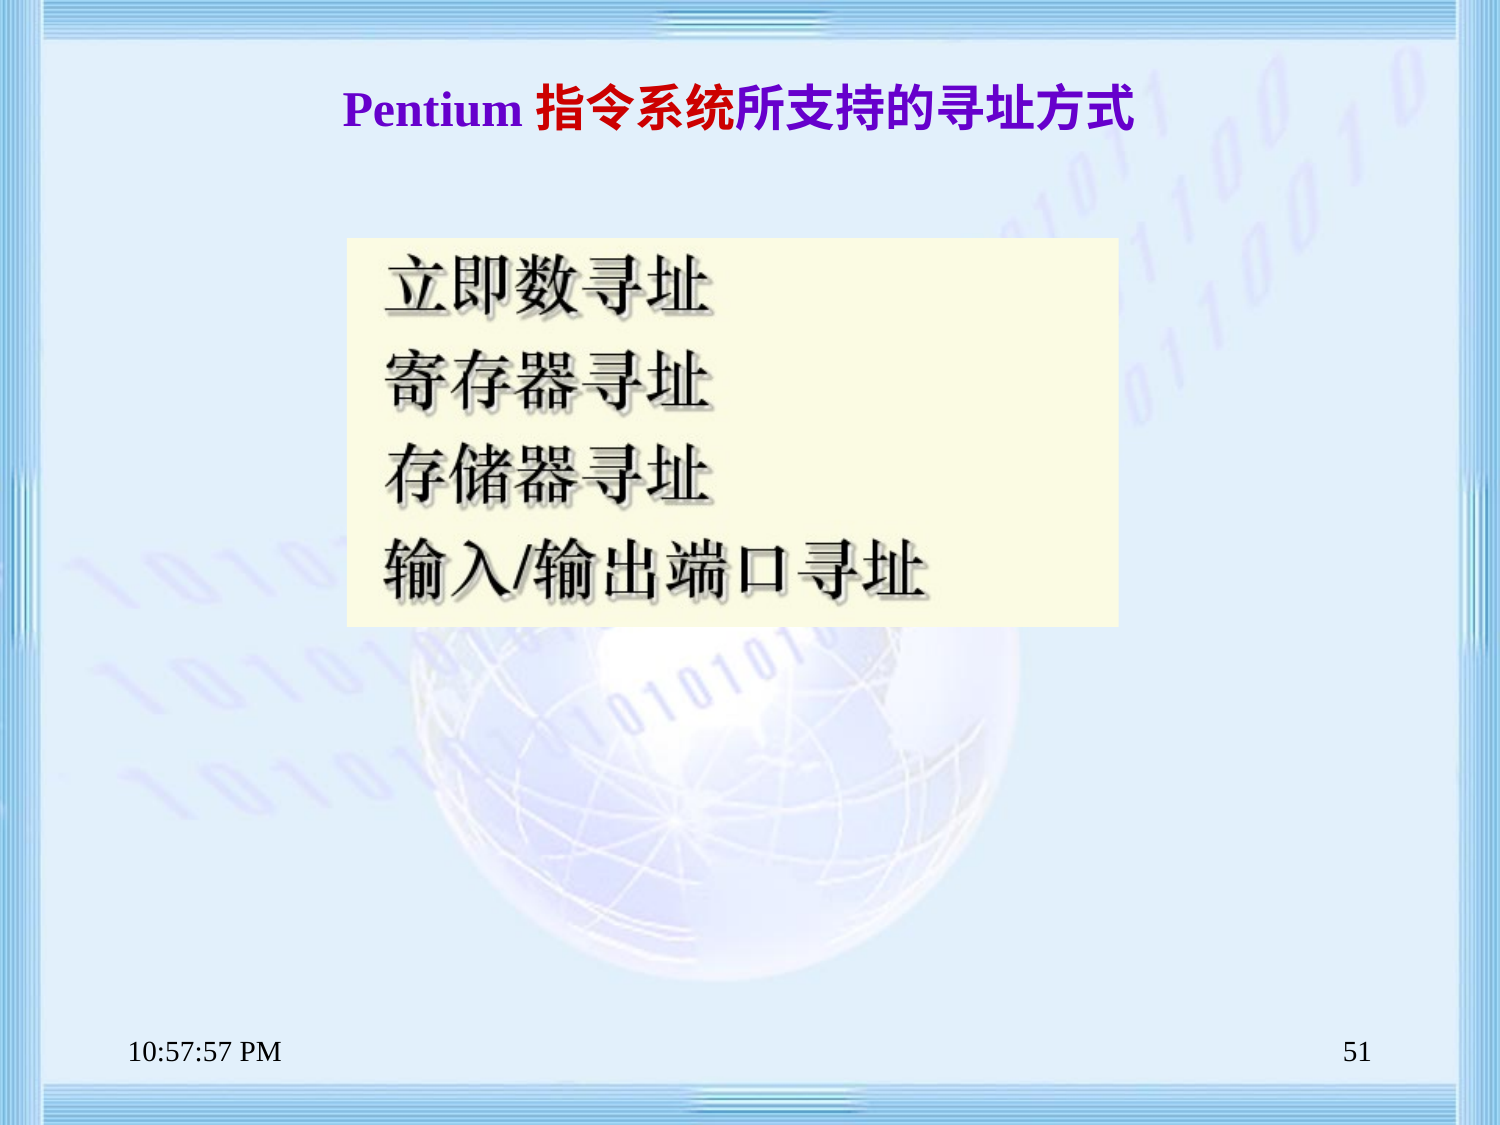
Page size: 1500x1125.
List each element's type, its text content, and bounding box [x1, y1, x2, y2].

picture [0, 0, 1500, 1125]
slide_number 上午8时47分39秒 [112, 1024, 426, 1101]
text_box Pentium指令系统所支持的寻址方式 [95, 68, 1371, 142]
slide_number 51 [1074, 1024, 1388, 1101]
